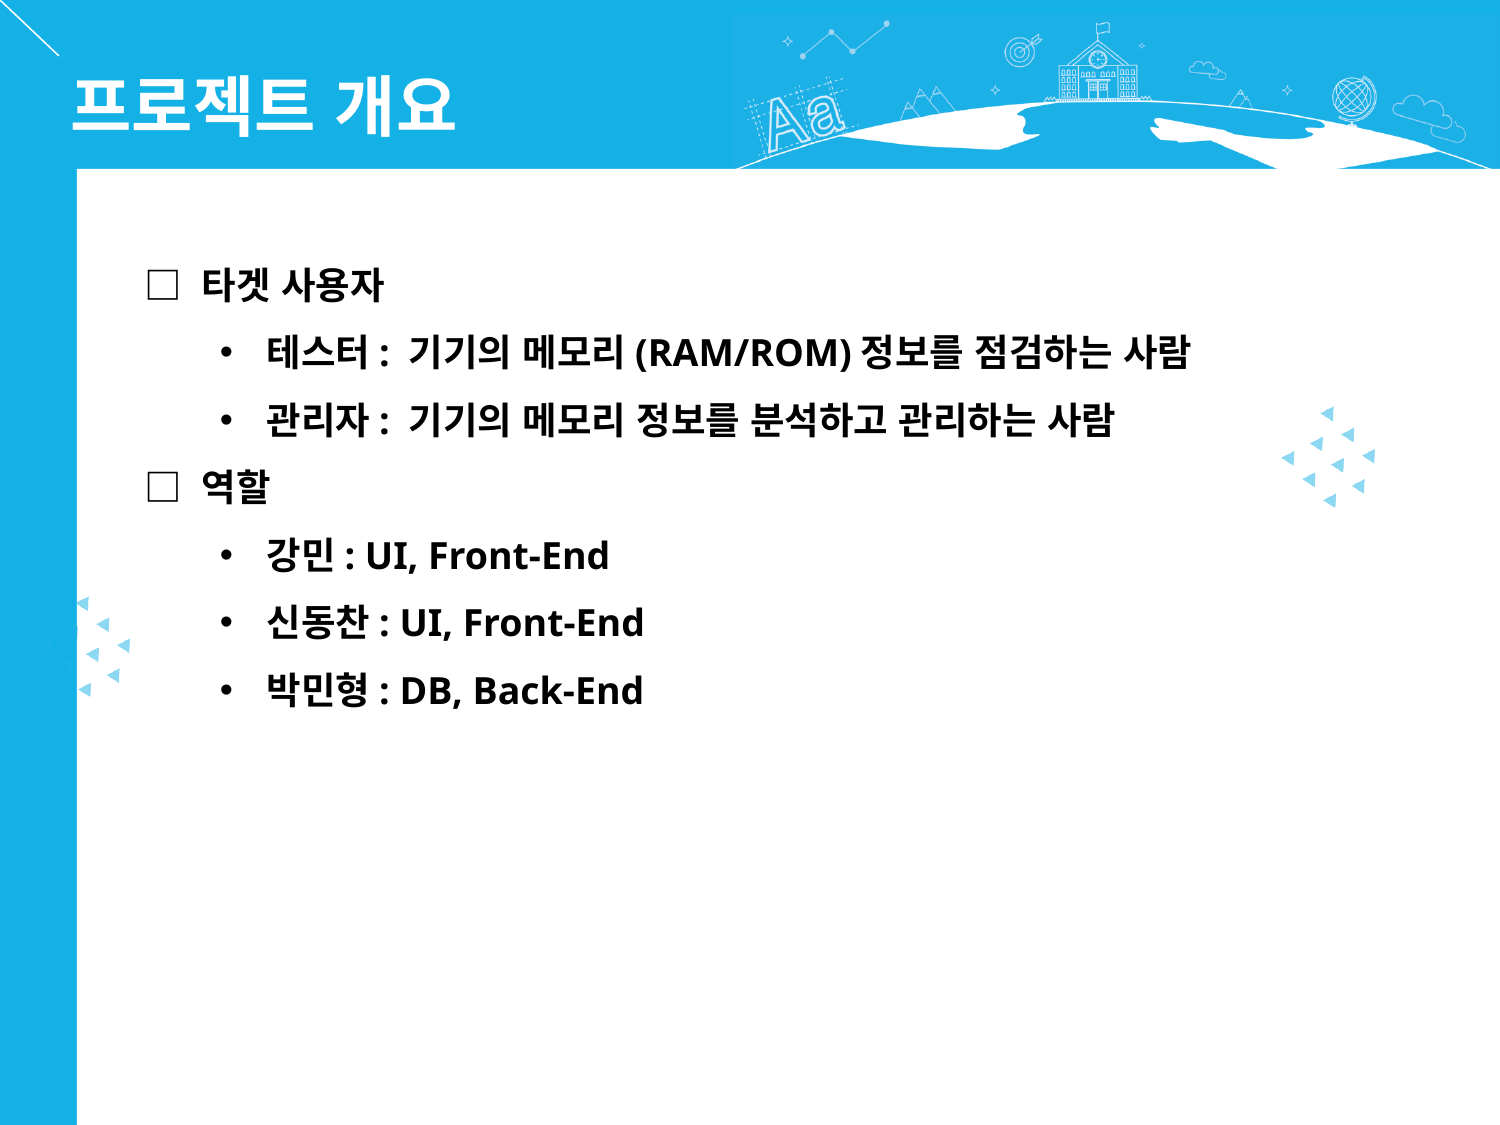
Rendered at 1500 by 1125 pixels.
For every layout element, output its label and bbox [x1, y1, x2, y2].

text_box [0, 0, 60, 57]
picture [1281, 406, 1375, 508]
text_box [0, 0, 1500, 1125]
picture [36, 596, 131, 698]
